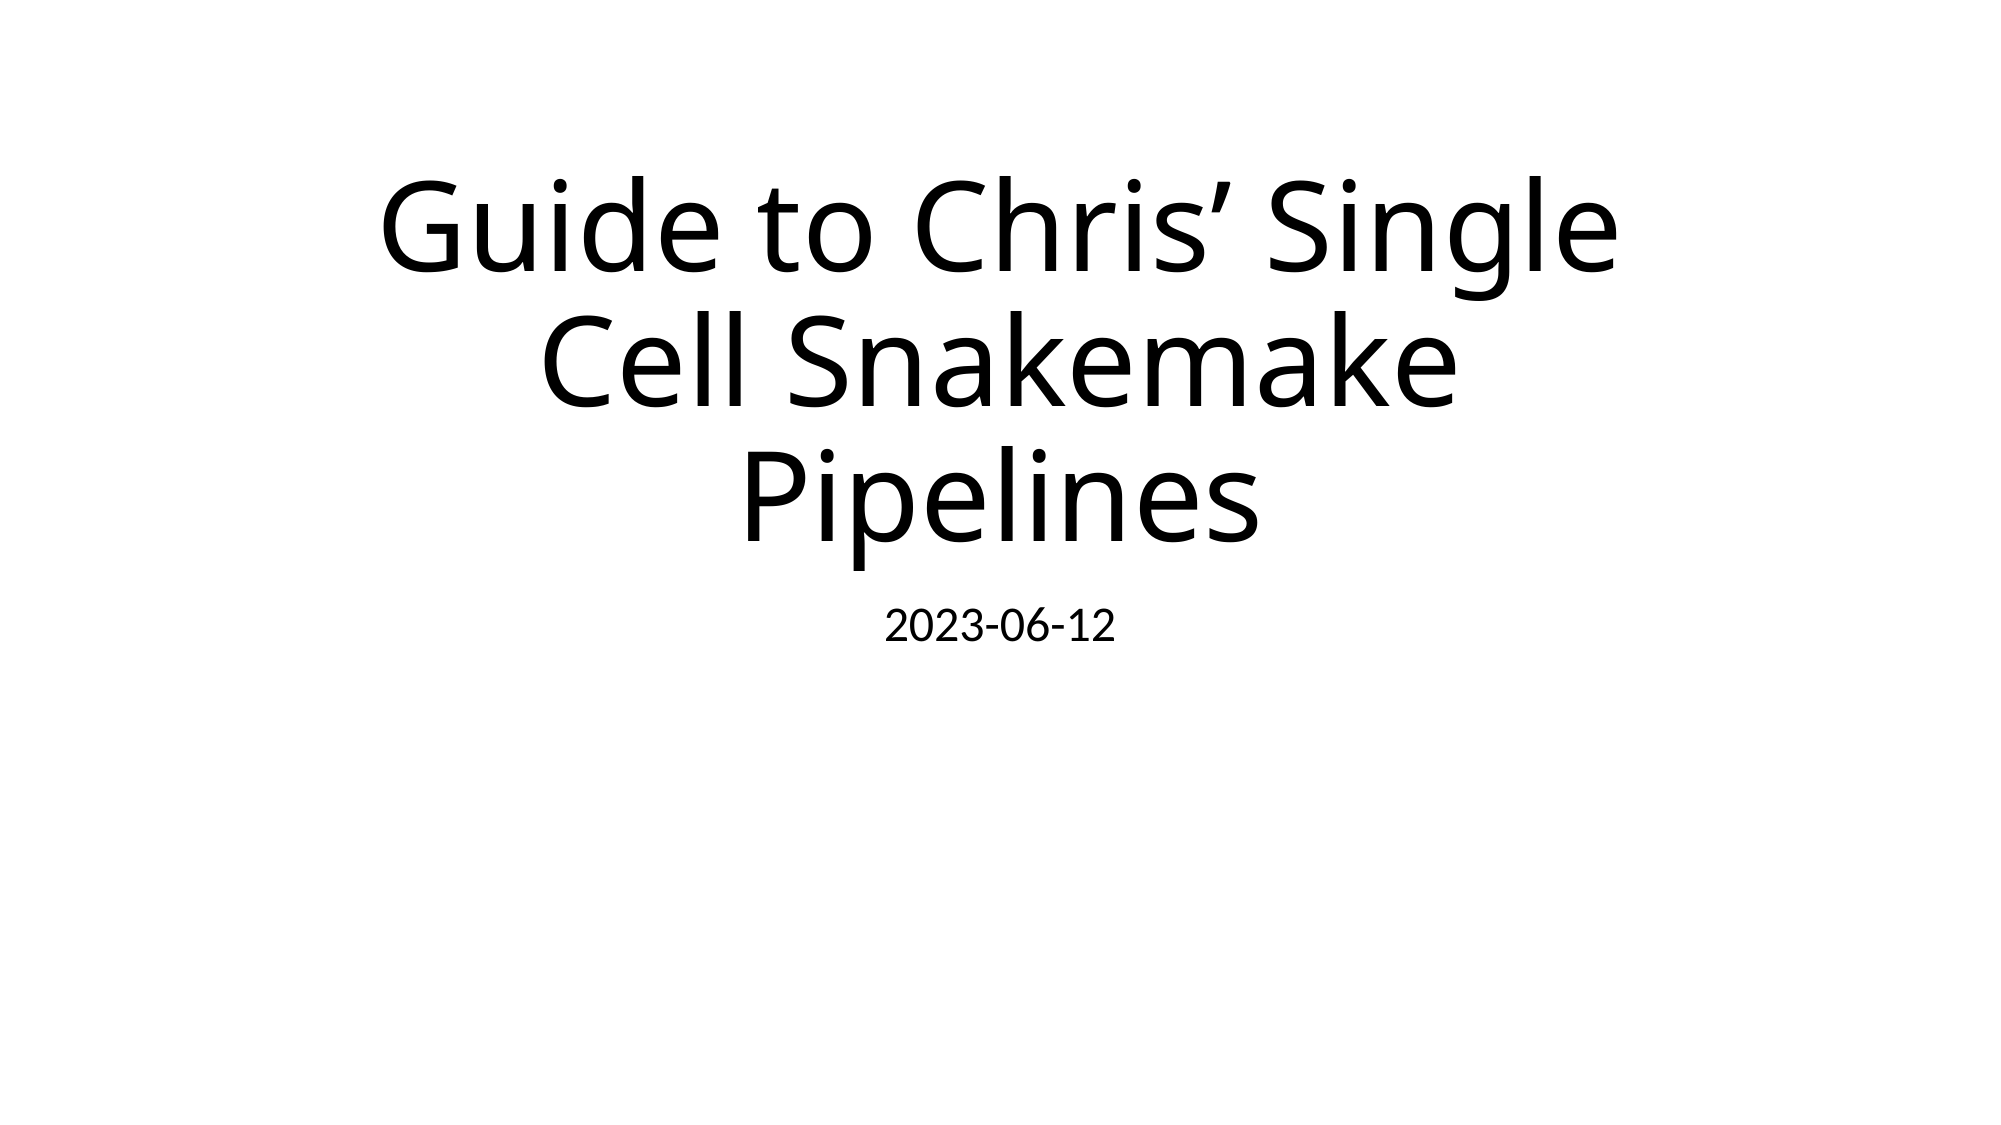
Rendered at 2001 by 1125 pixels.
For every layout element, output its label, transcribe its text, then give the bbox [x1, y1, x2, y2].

subtitle 2023-06-12 [249, 590, 1750, 863]
title Guide to Chris’ Single Cell Snakemake Pipelines [249, 184, 1750, 576]
